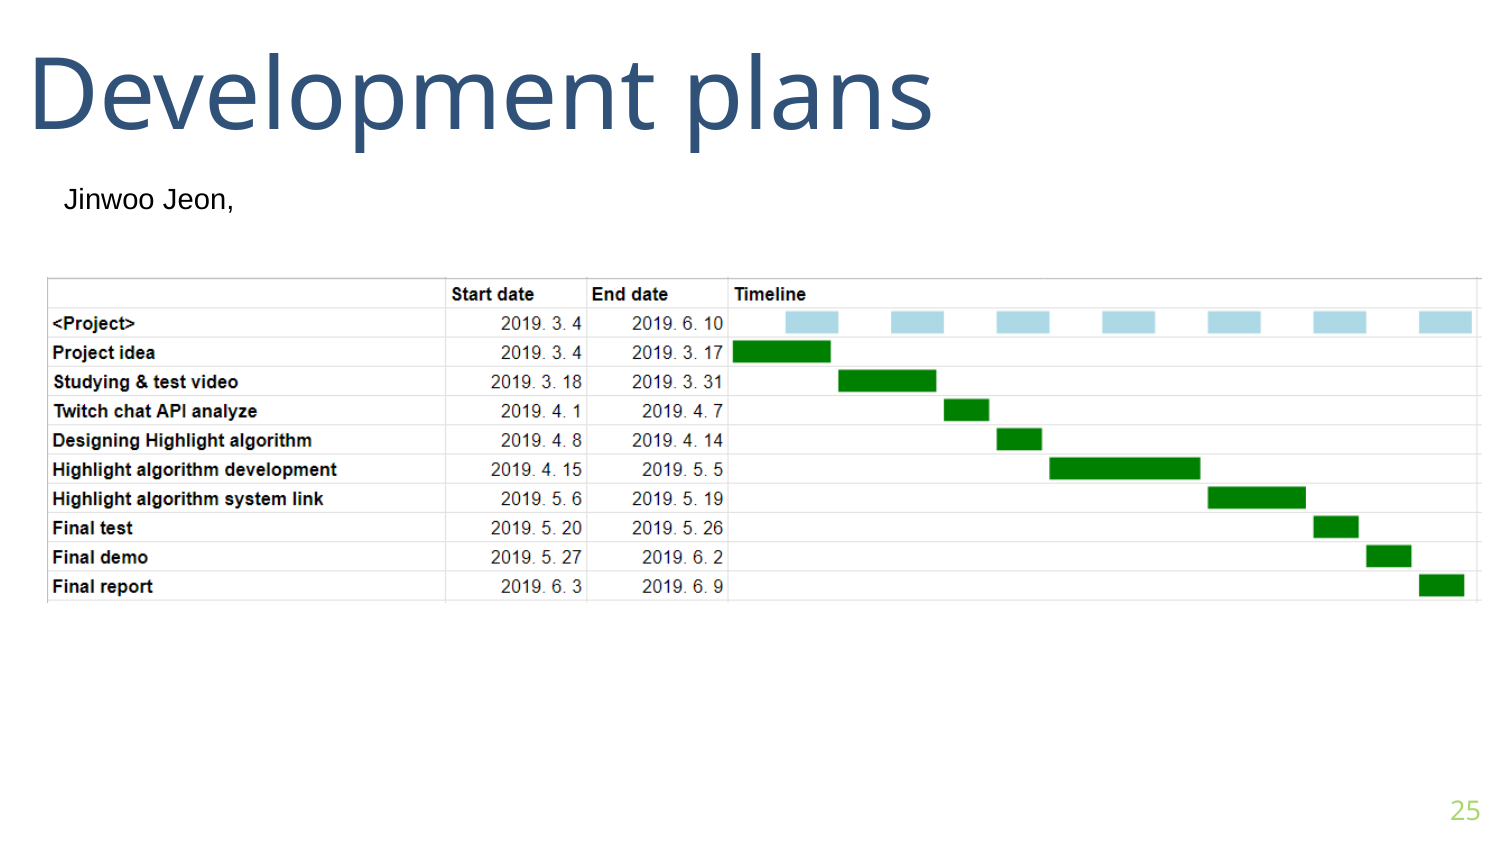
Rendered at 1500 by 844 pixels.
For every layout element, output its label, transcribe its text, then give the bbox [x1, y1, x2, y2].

picture [47, 277, 1482, 604]
slide_number 25 [1391, 779, 1482, 844]
text_box Jinwoo Jeon, [48, 173, 250, 223]
text_box Development plans [26, 8, 1060, 150]
